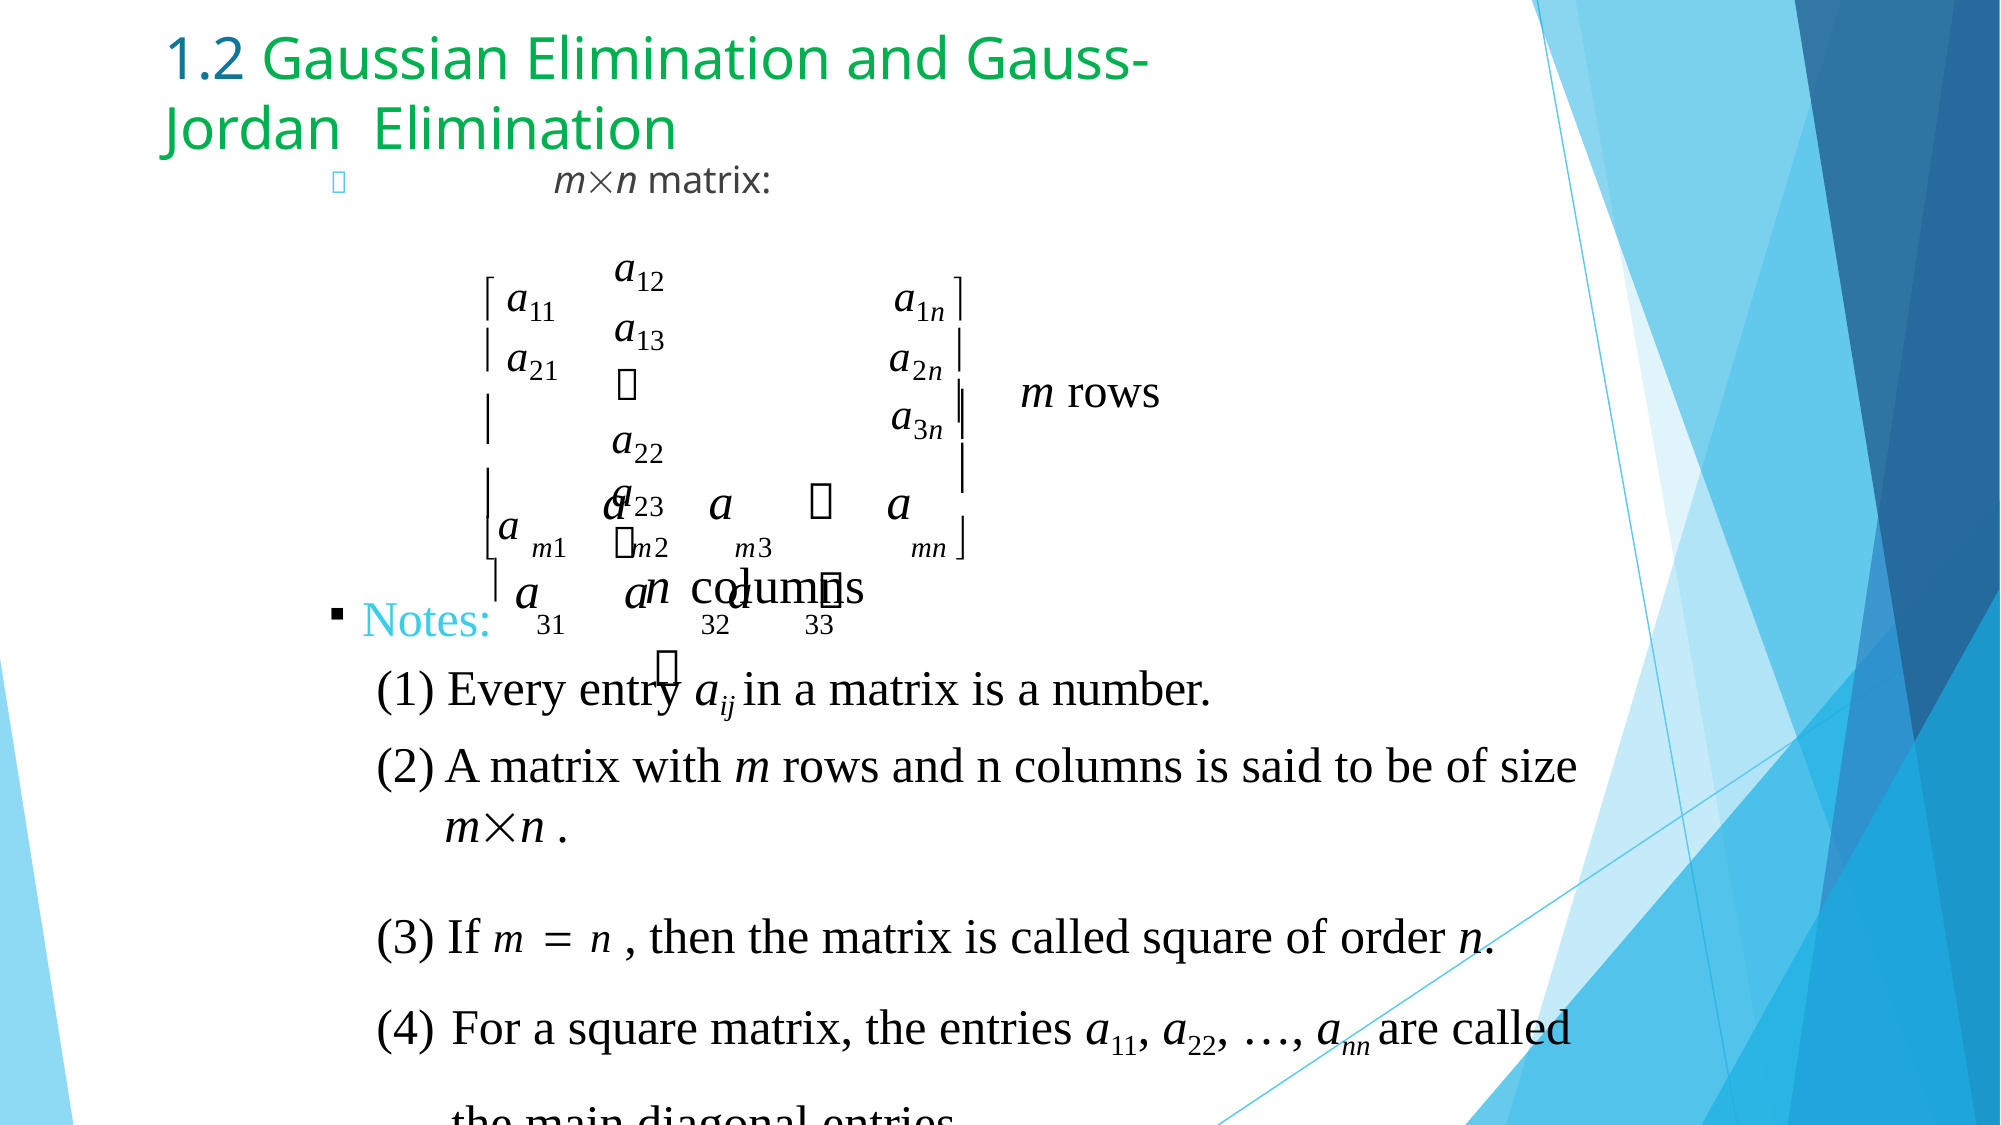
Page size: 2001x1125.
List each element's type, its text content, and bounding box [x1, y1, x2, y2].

text_box n columns [642, 550, 870, 614]
text_box Notes: [327, 584, 495, 647]
text_box  a11 [477, 244, 572, 337]
text_box a1n  [887, 244, 979, 337]
text_box Every entry aij in a matrix is a number. A matrix with m rows and n columns is said to be of size mn . If m  n , then the matrix is called square of order n. For a square matrix, the entries a11, a22, …, ann are called the main diagonal entries. [370, 642, 1711, 1125]
text_box m rows [1017, 356, 1162, 417]
text_box a3n  [884, 396, 979, 455]
text_box   [951, 455, 975, 479]
text_box mn  [908, 479, 975, 573]
text_box a2n  [882, 303, 979, 396]
text_box a a  a [861, 467, 912, 530]
title 1.2 Gaussian Elimination and Gauss-Jordan Elimination  mn matrix: [162, 19, 1285, 210]
text_box a12 a13  a22 a23   a a a  31 32 33  [473, 244, 861, 642]
